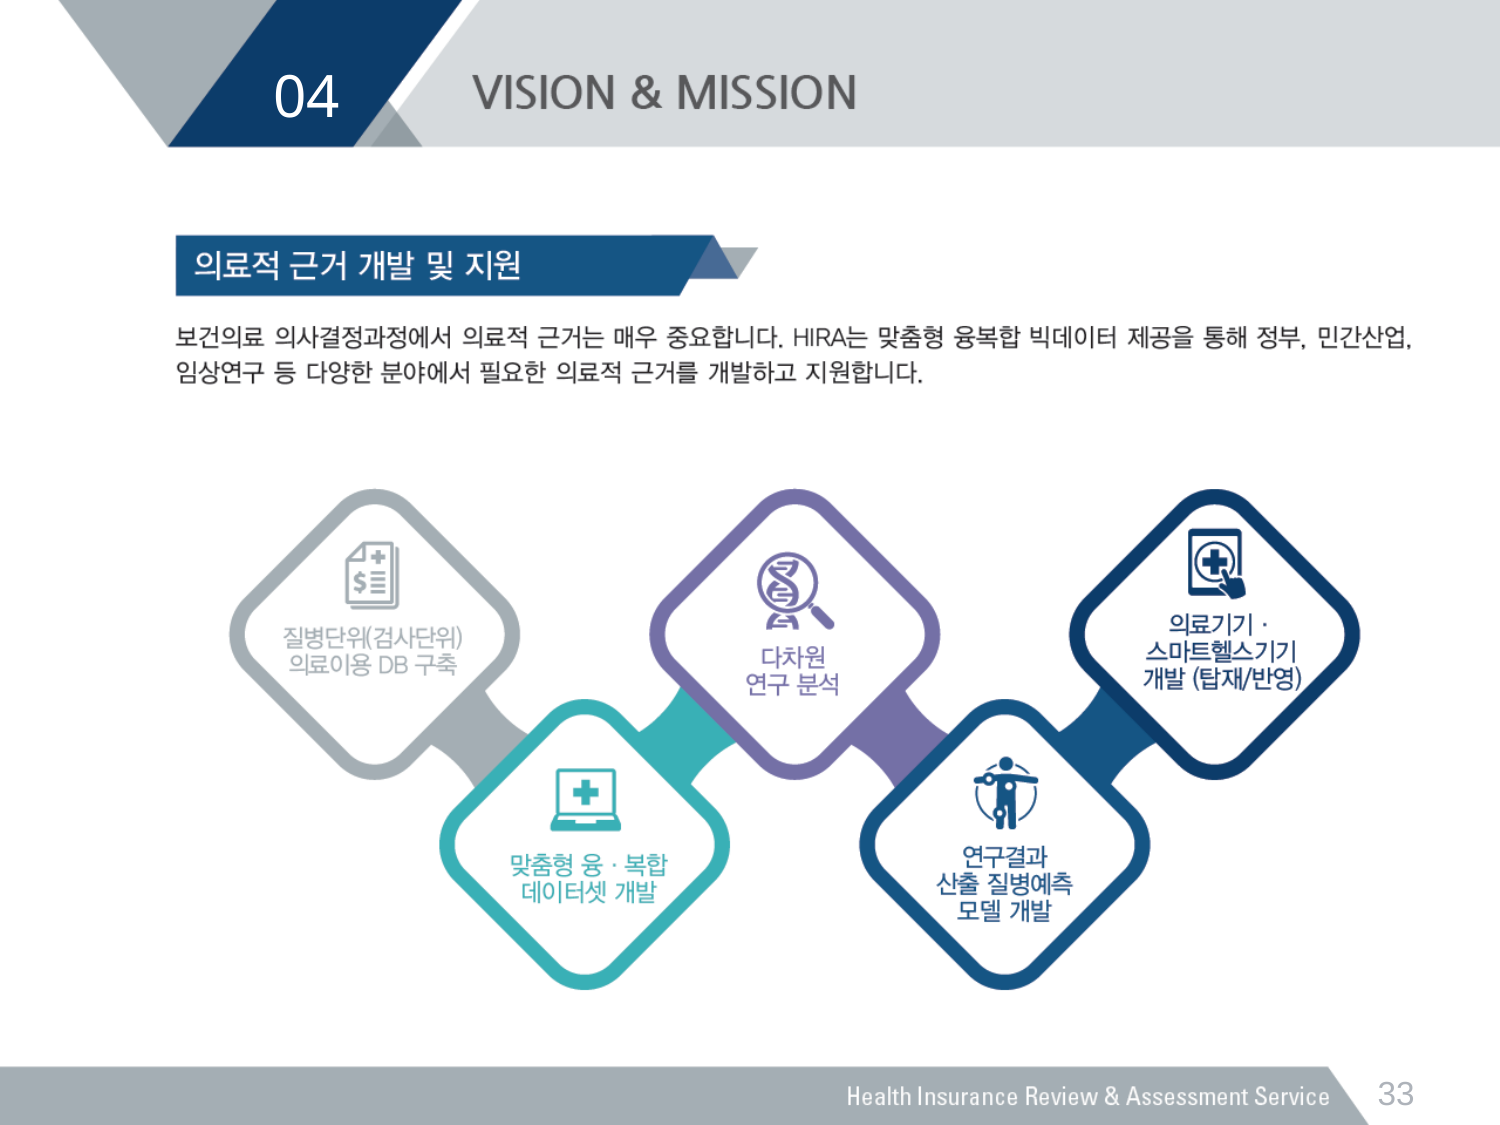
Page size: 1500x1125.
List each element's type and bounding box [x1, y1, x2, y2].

text_box [0, 1061, 1427, 1125]
picture [0, 0, 1500, 1011]
